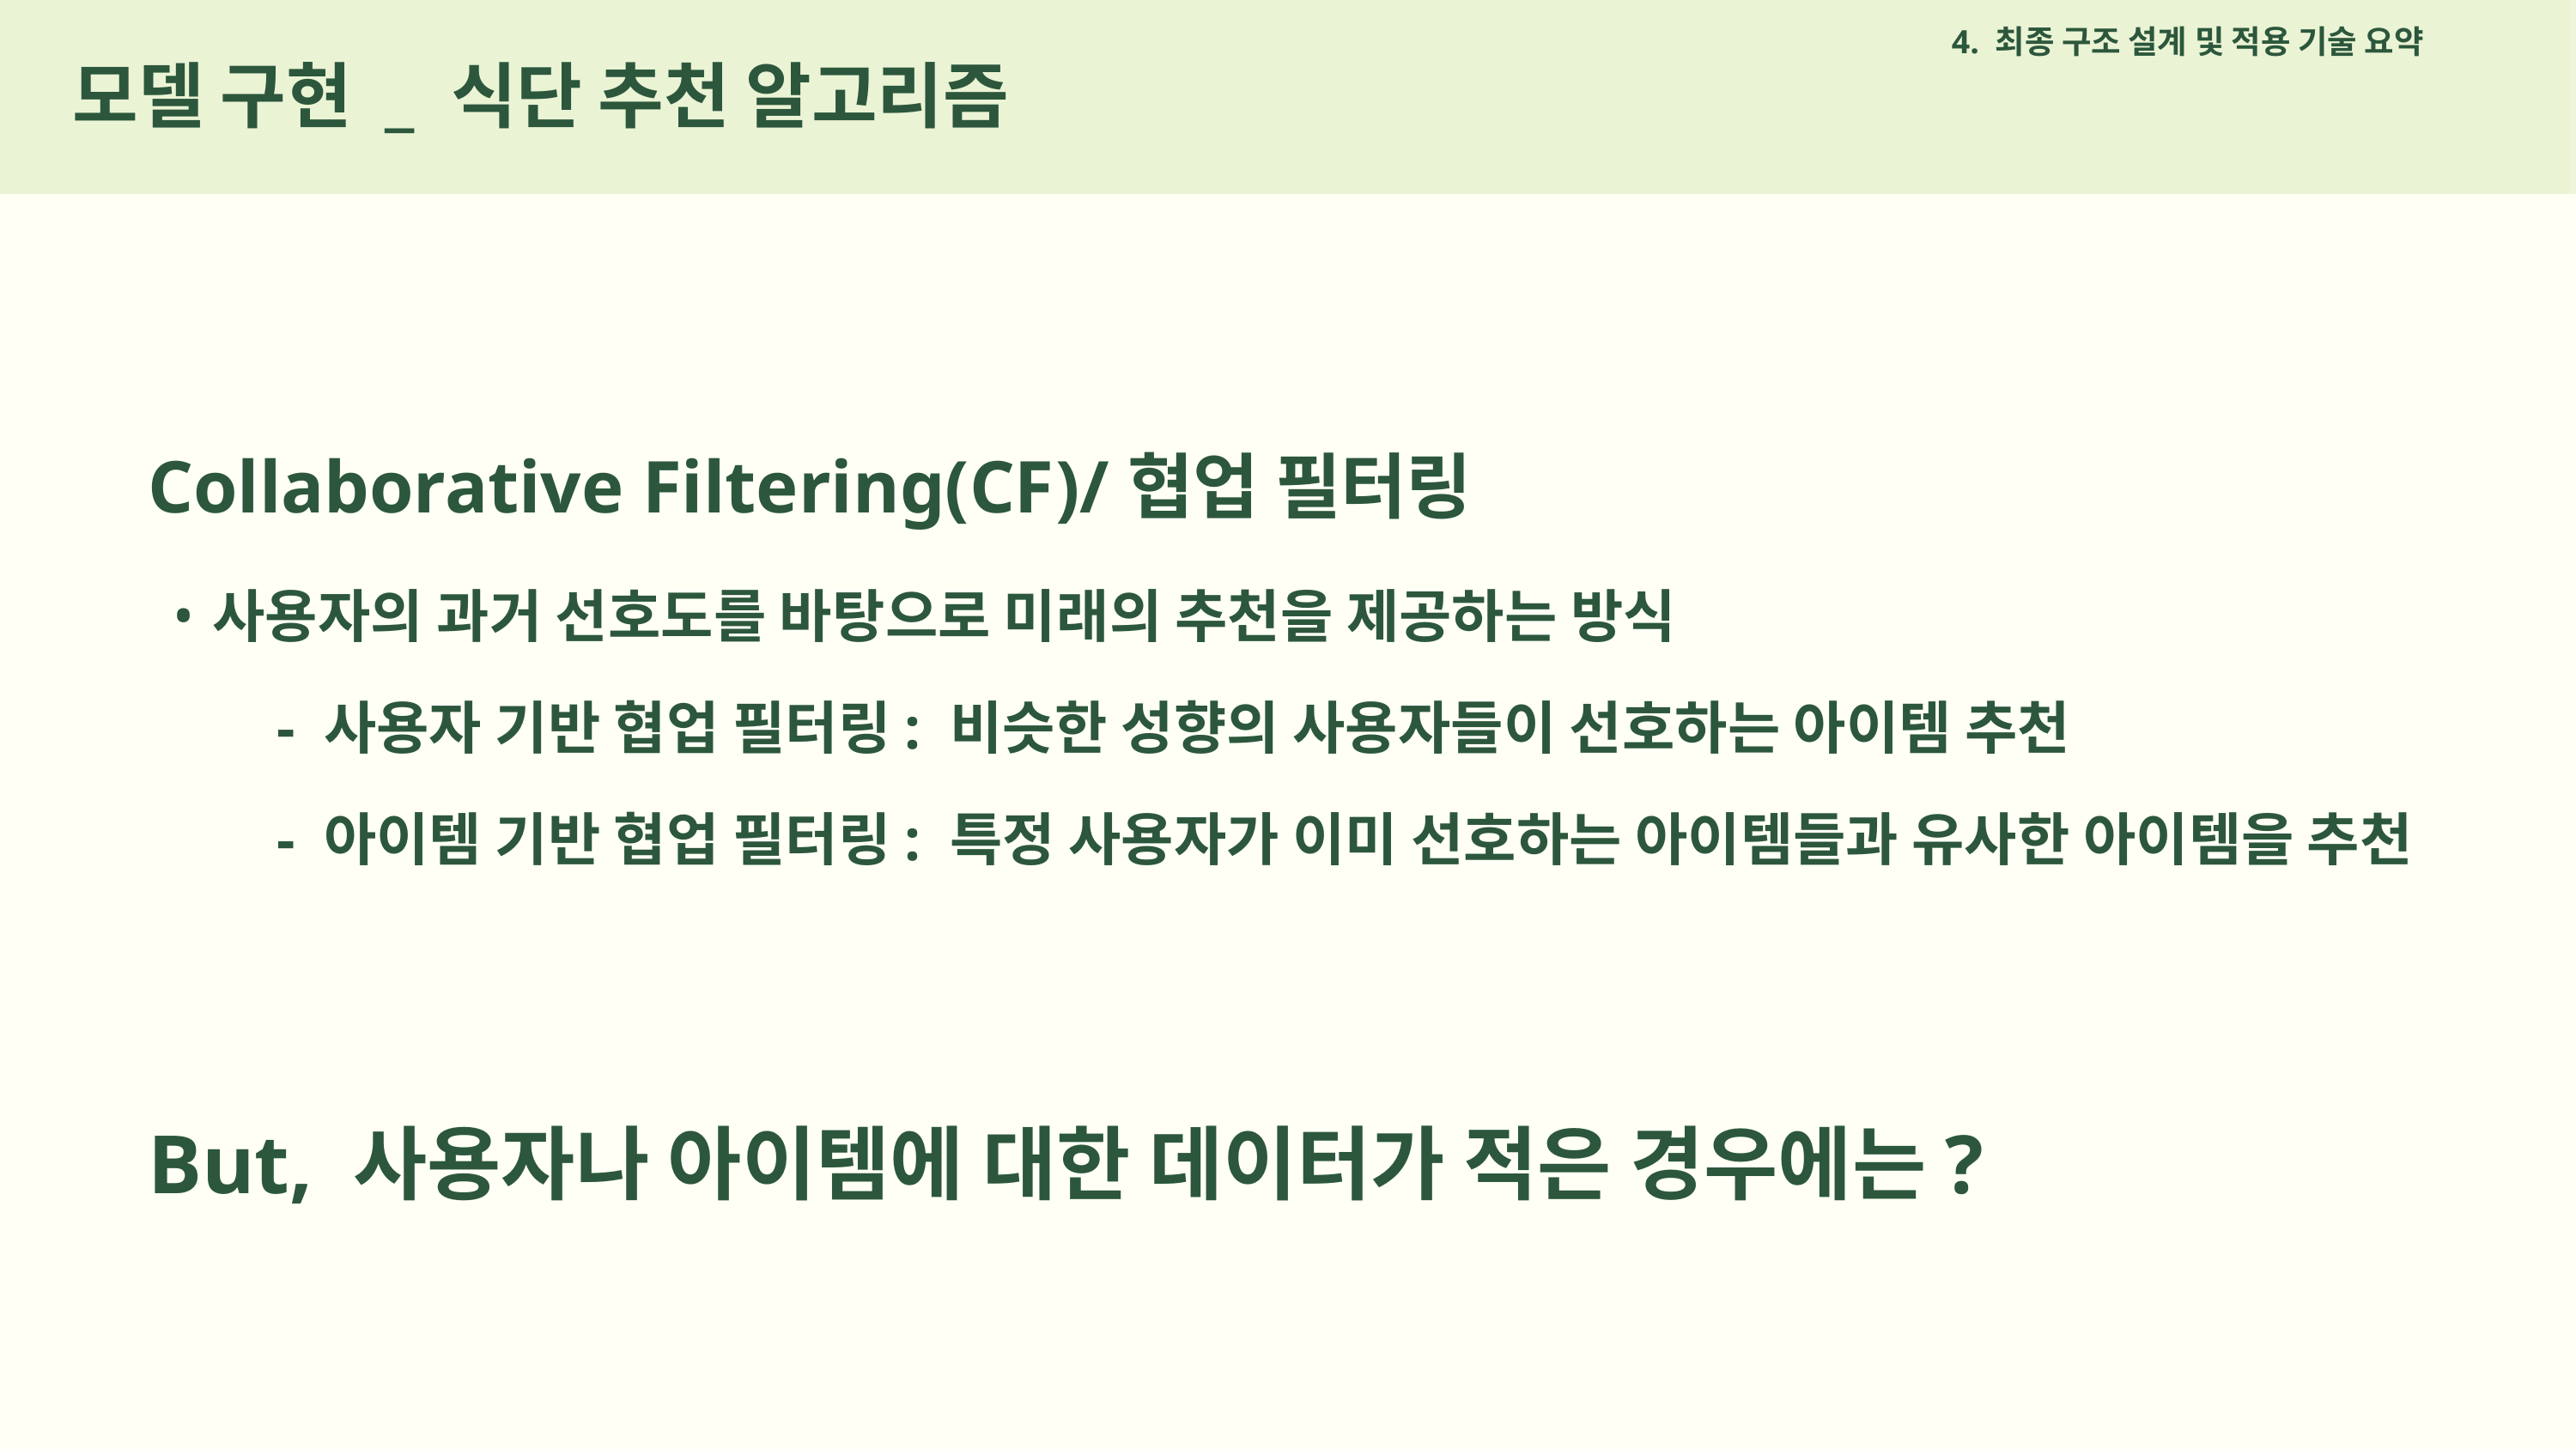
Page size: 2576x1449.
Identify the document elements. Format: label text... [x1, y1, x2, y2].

text_box Collaborative Filtering(CF)/협업 필터링 사용자의 과거 선호도를 바탕으로 미래의 추천을 제공하는 방식 - 사용자 기반 협업 필터링: 비슷한 성향의 사용자들이 선호하는 아이템 추천 - 아이템 기반 협업 필터링: 특정 사용자가 이미 선호하는 아이템들과 유사한 아이템을 추천 [102, 349, 2473, 1045]
picture [0, 0, 2576, 194]
text_box But, 사용자나 아이템에 대한 데이터가 적은 경우에는? [135, 1058, 2148, 1221]
